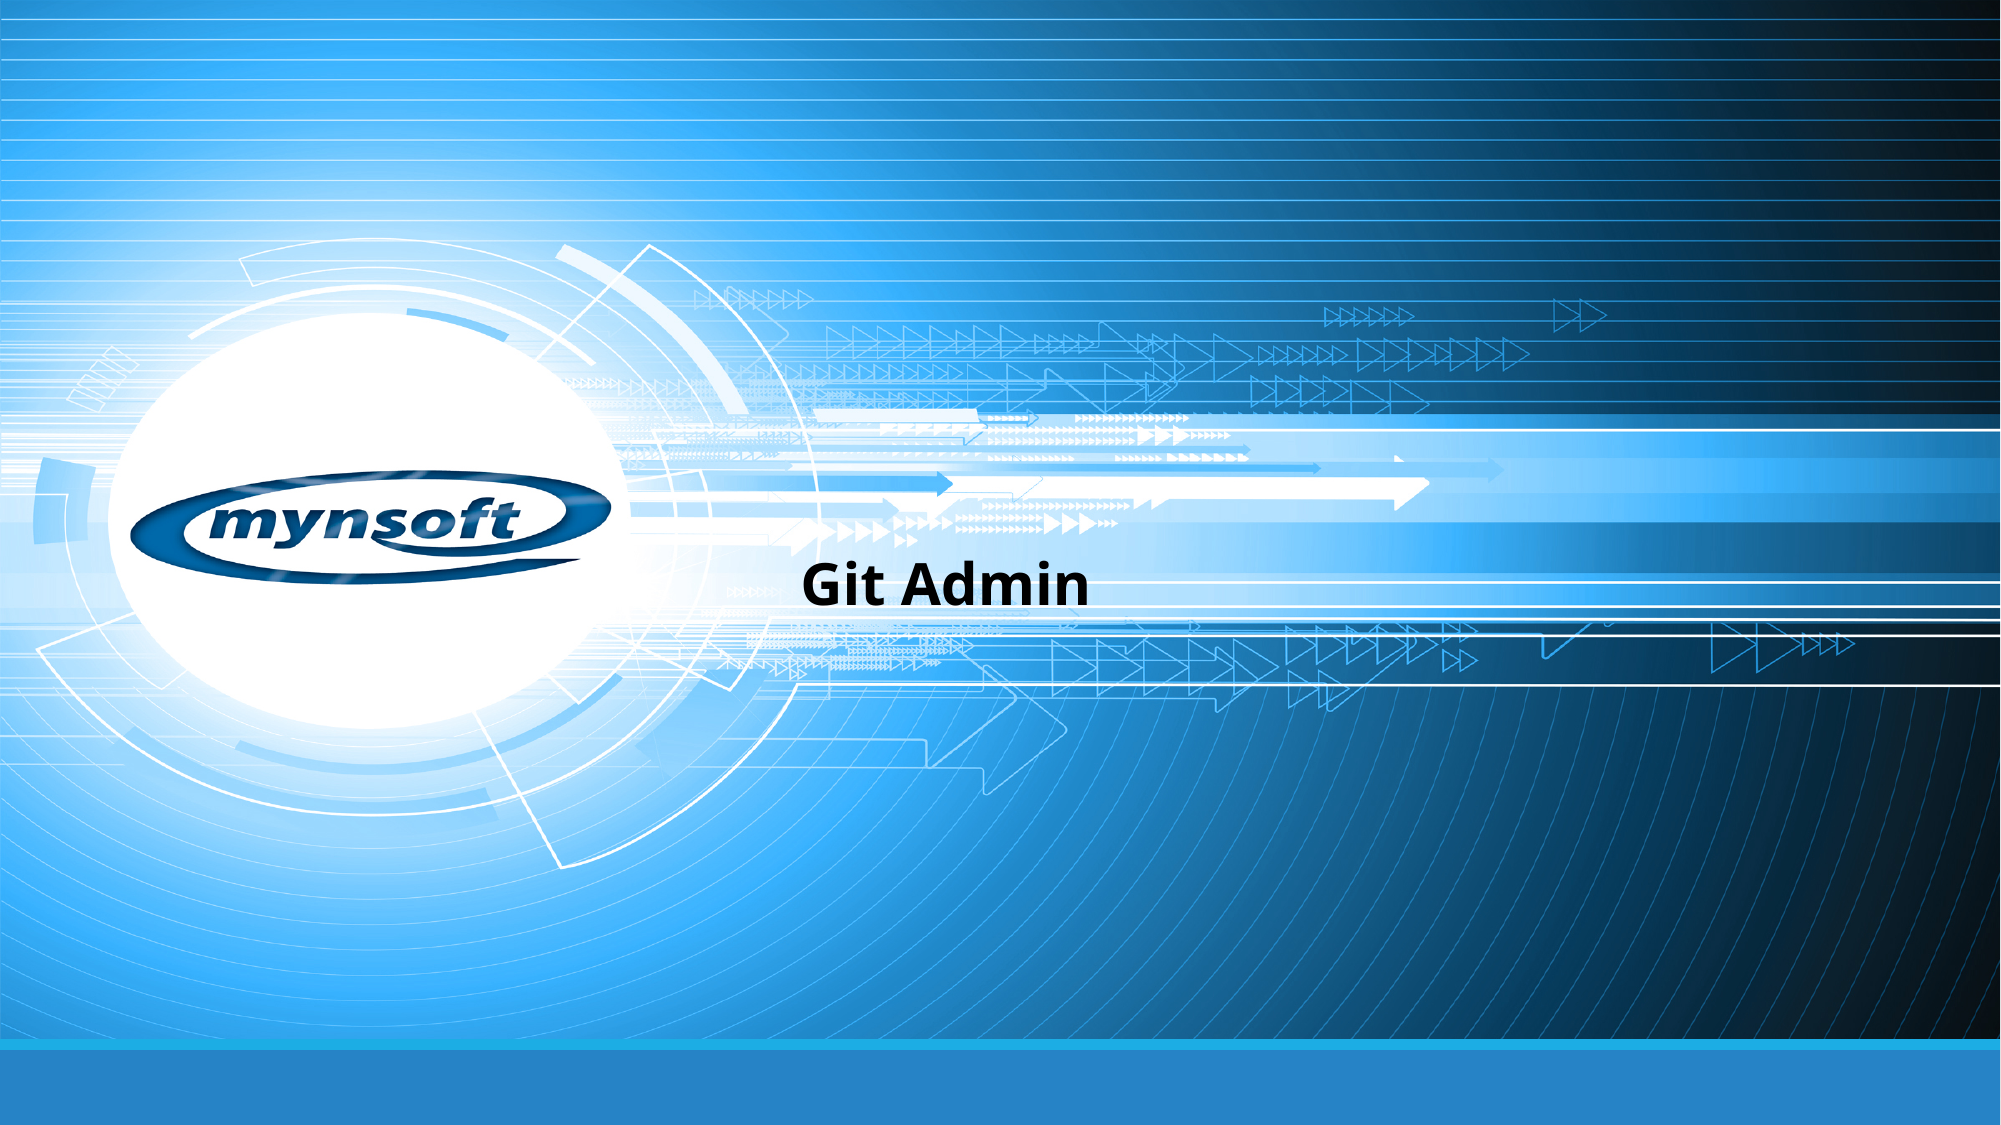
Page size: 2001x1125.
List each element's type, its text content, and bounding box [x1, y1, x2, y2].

picture [0, 0, 2001, 1125]
list Git Admin [785, 548, 1949, 644]
